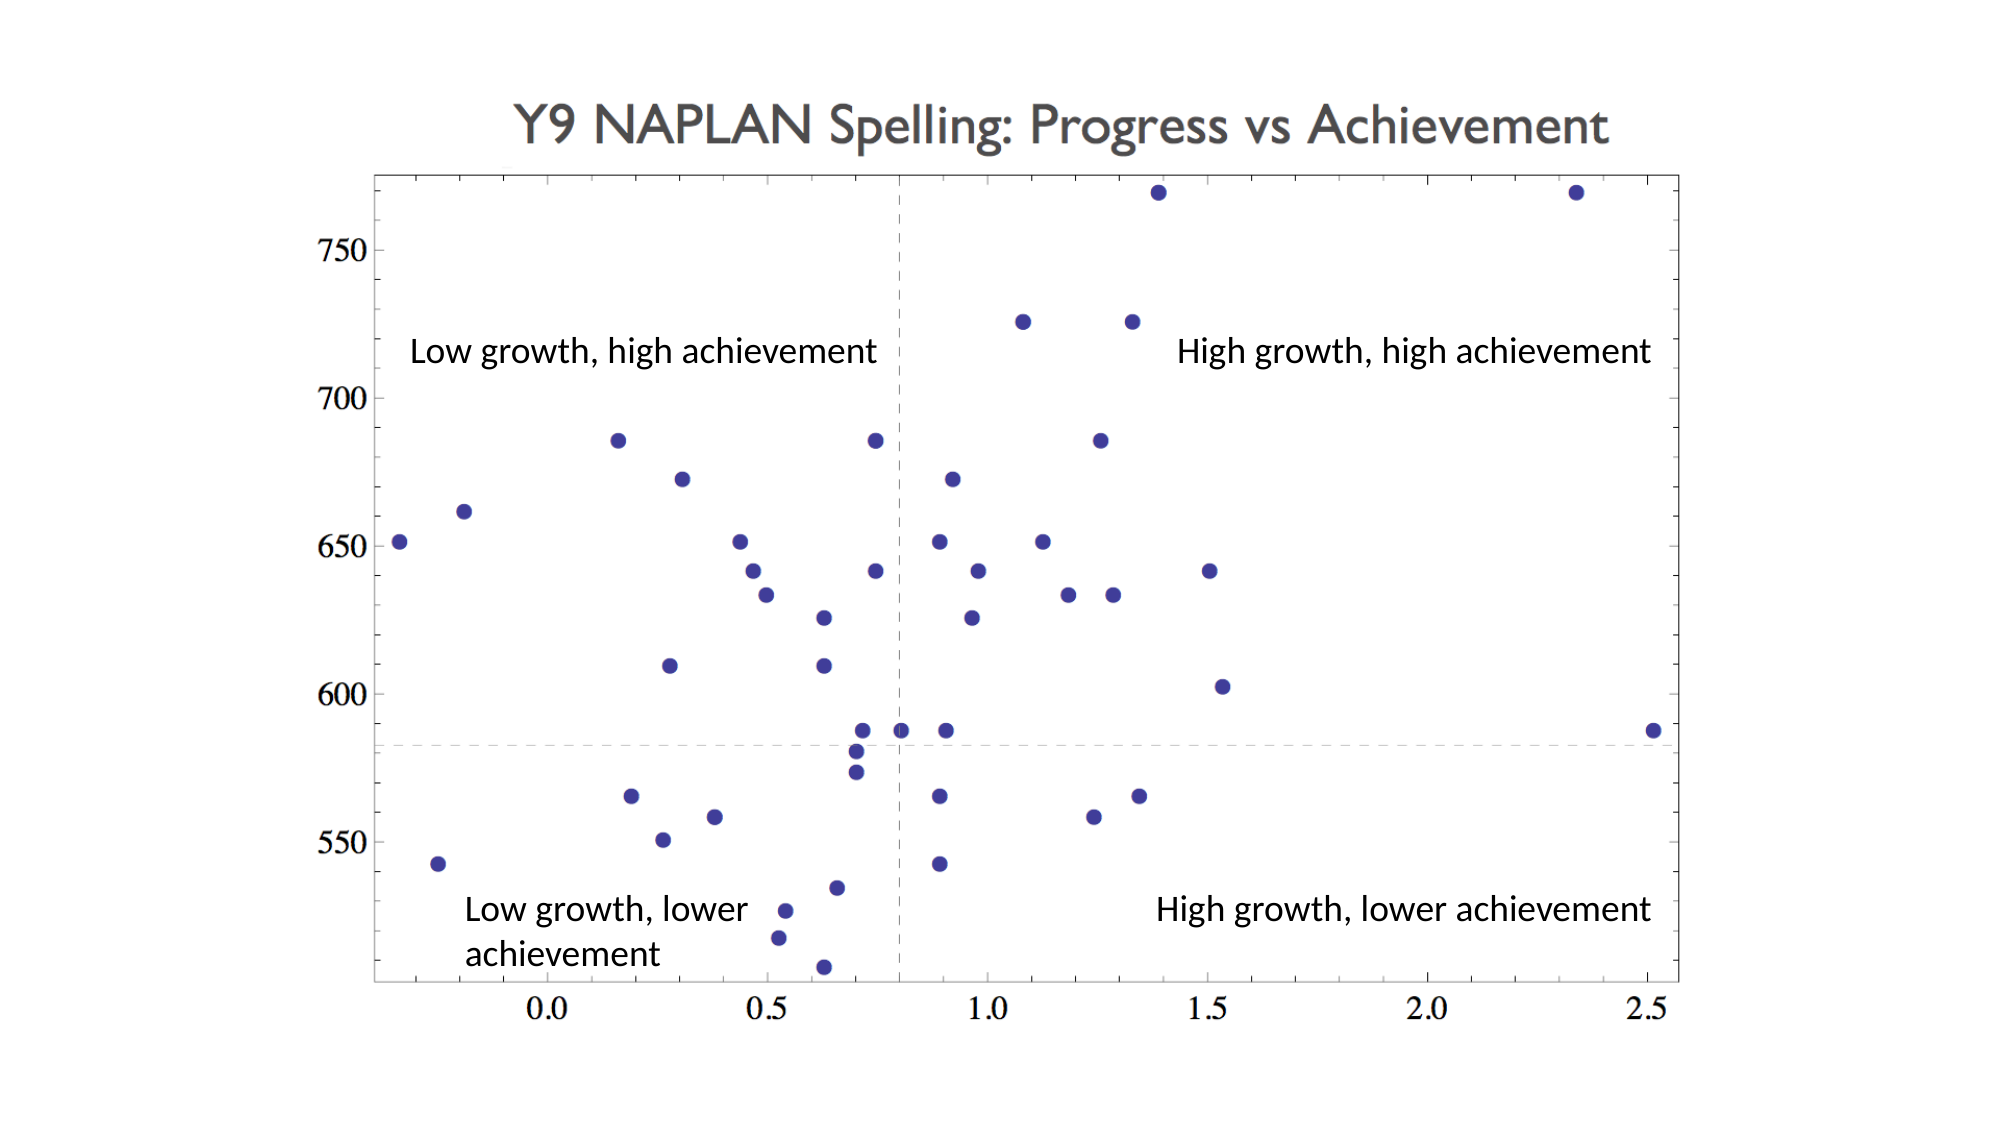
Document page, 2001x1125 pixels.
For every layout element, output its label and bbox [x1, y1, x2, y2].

picture [304, 85, 1696, 1040]
